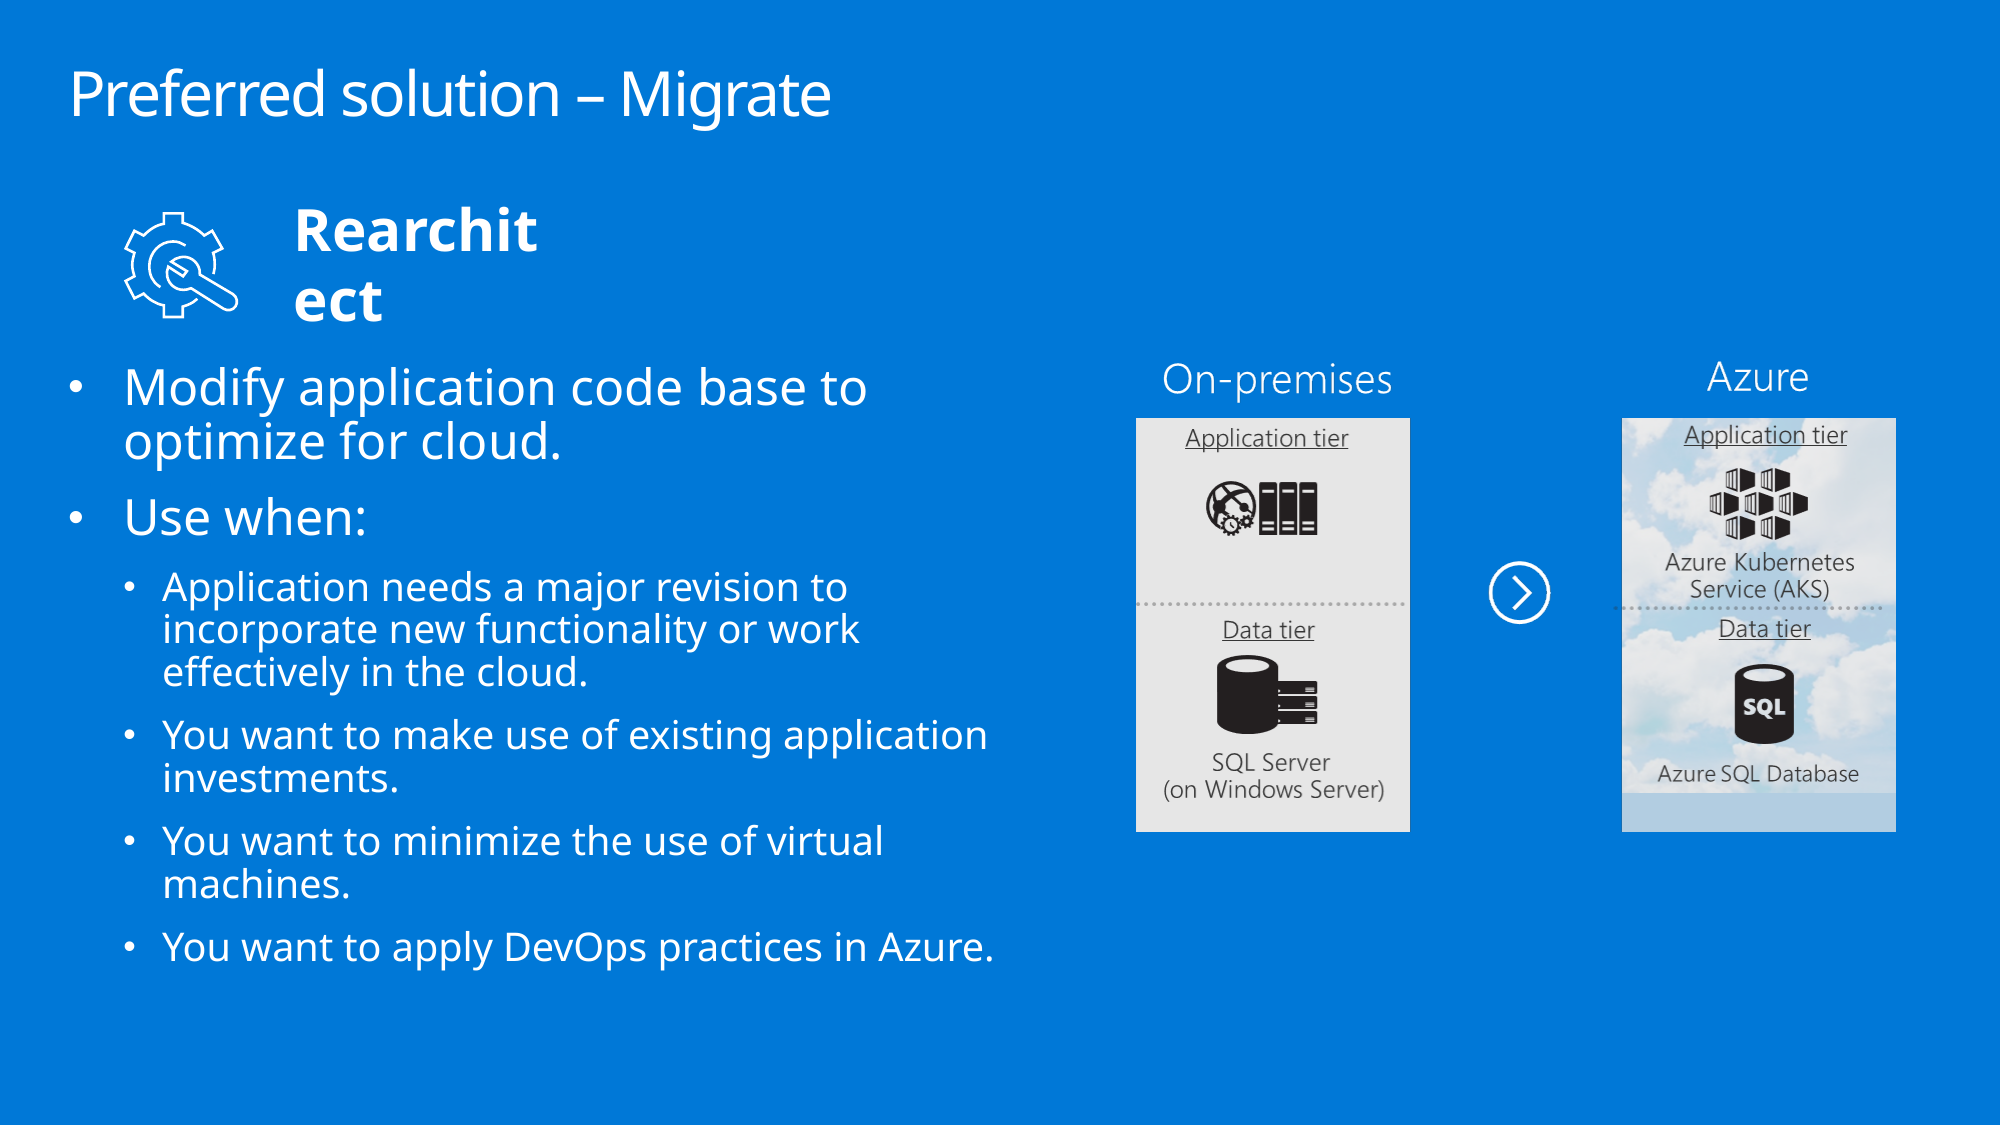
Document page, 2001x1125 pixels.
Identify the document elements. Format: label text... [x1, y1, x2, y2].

list Modify application code base to optimize for cloud. Use when: Application needs a major revision to incorporate new functionality or work effectively in the cloud. You want to make use of existing application investments. You want to minimize the use of virtual machines. You want to apply DevOps practices in Azure. [44, 347, 1058, 1088]
picture [1132, 330, 1896, 833]
text_box Rearchitect [173, 192, 583, 339]
title Preferred solution – Migrate [44, 47, 1957, 196]
text_box [125, 213, 173, 318]
